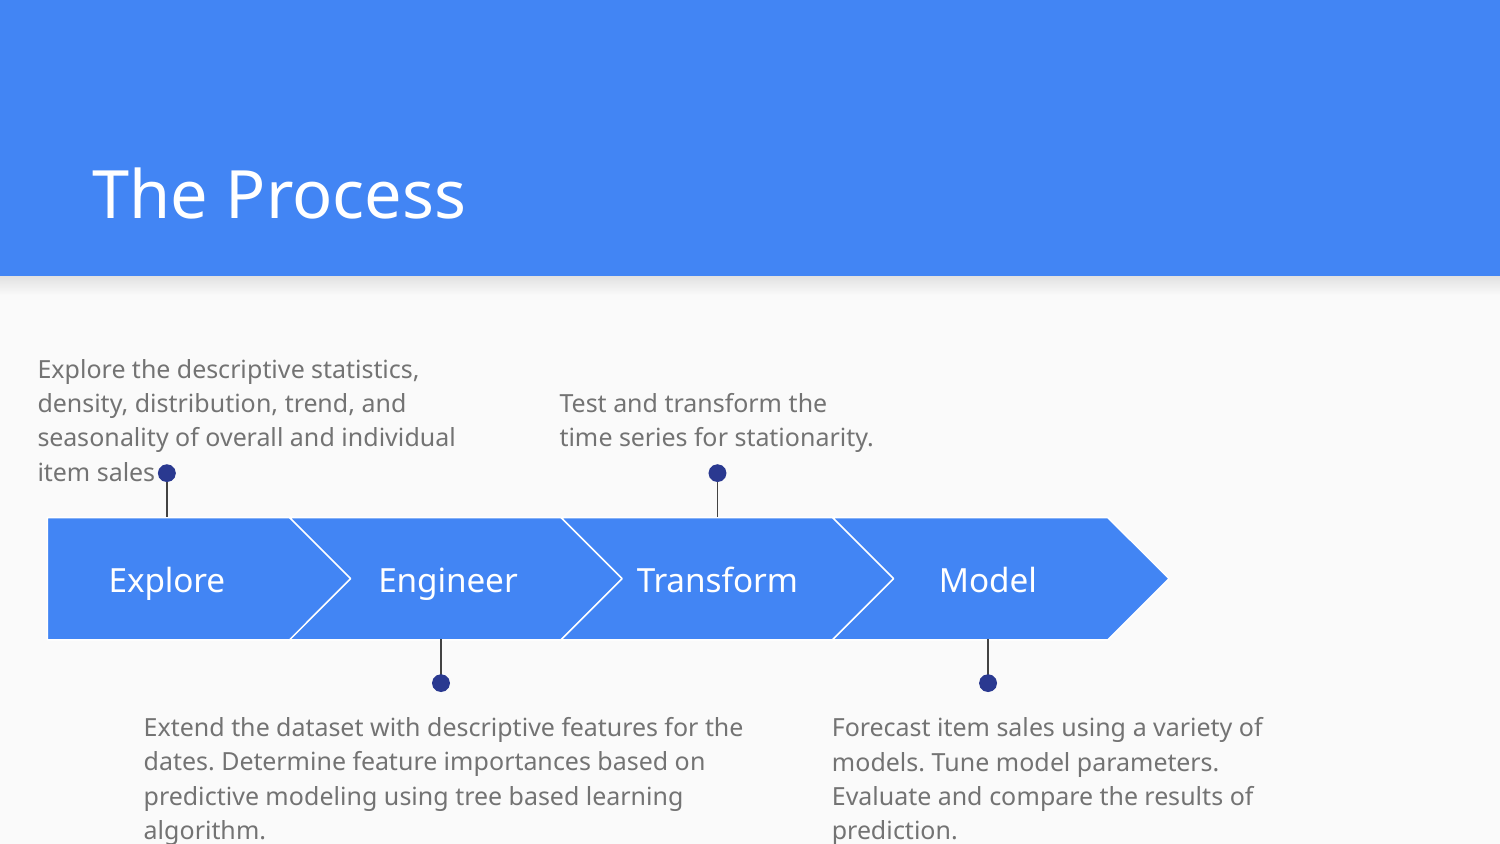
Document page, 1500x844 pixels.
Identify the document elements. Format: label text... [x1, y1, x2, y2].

text_box [47, 517, 340, 640]
text_box Engineer [340, 540, 557, 618]
text_box Forecast item sales using a variety of models. Tune model parameters. Evaluate and compare the results of prediction. [816, 692, 1332, 790]
text_box [832, 517, 1169, 640]
text_box Transform [609, 540, 826, 618]
text_box Extend the dataset with descriptive features for the dates. Determine feature importances based on predictive modeling using tree based learning algorithm. [128, 692, 787, 844]
text_box [289, 517, 609, 640]
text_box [157, 464, 177, 518]
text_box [431, 638, 451, 693]
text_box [708, 464, 727, 518]
text_box [561, 517, 880, 640]
text_box Explore the descriptive statistics, density, distribution, trend, and seasonality of overall and individual item sales [22, 333, 519, 431]
text_box Model [880, 540, 1096, 618]
text_box Test and transform the time series for stationarity. [544, 367, 891, 466]
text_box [978, 638, 998, 693]
text_box Explore [47, 540, 287, 618]
title The Process [77, 121, 1427, 248]
